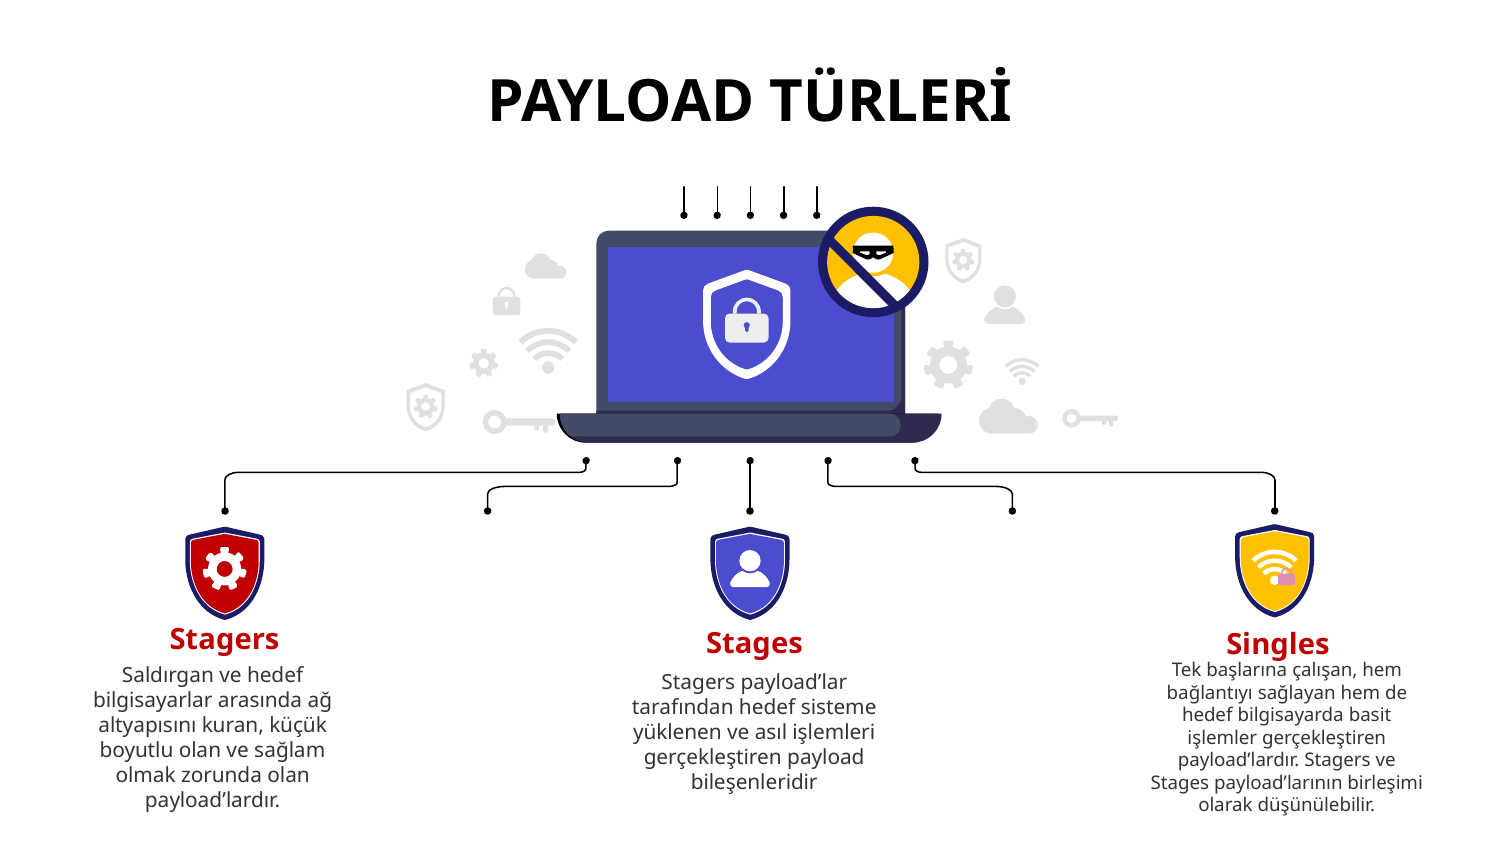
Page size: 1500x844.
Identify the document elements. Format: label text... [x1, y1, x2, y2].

title PAYLOAD TÜRLERİ [75, 48, 1425, 142]
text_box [62, 606, 363, 782]
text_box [600, 611, 909, 776]
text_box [1234, 523, 1315, 610]
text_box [822, 456, 908, 515]
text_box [744, 456, 756, 515]
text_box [909, 456, 1280, 515]
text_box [1109, 611, 1456, 782]
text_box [710, 526, 790, 609]
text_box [219, 456, 481, 515]
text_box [482, 456, 682, 515]
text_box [184, 526, 265, 621]
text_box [406, 186, 1120, 444]
